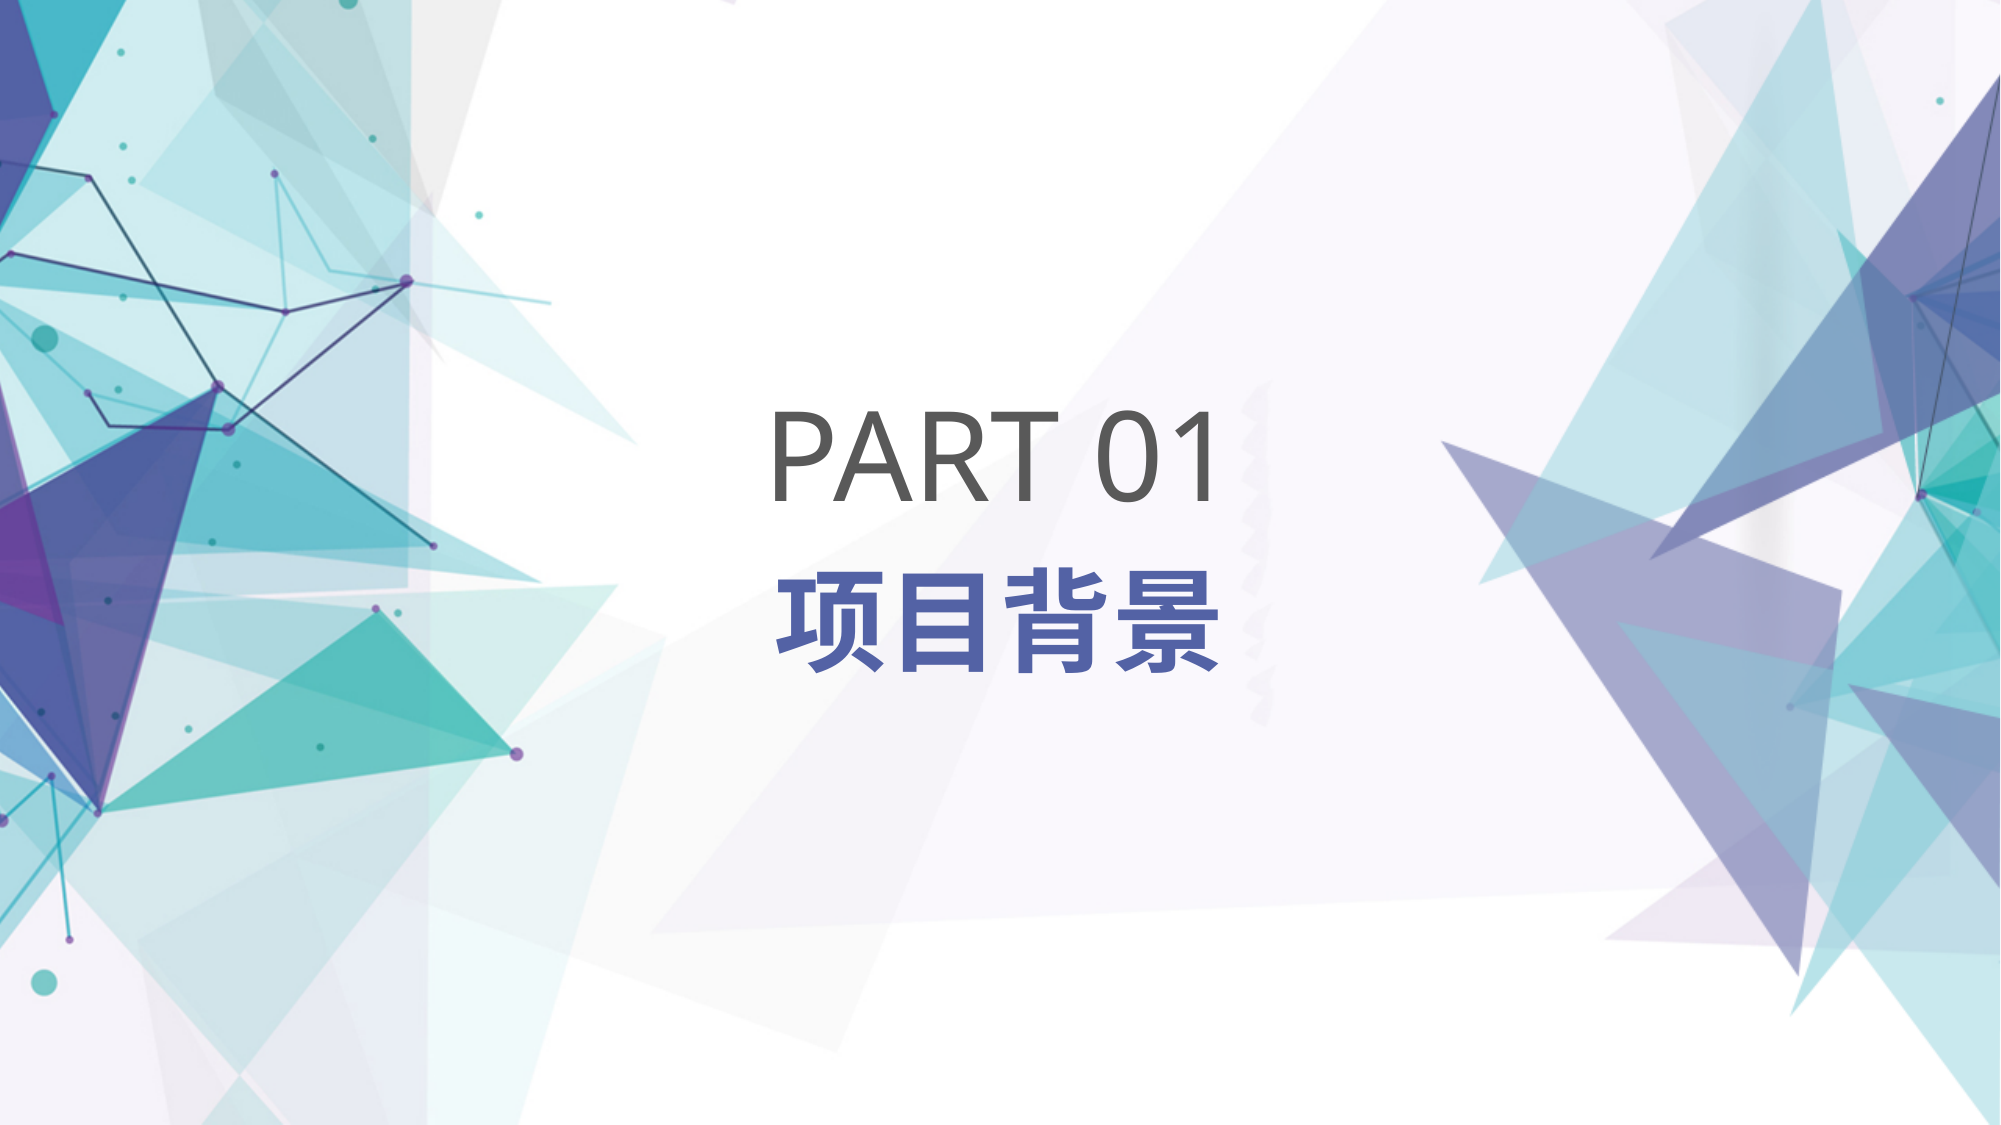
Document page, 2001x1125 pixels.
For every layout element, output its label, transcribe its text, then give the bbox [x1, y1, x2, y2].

picture [0, 0, 2001, 1125]
text_box 项目背景 [634, 543, 1366, 693]
text_box PART 01 [717, 369, 1283, 534]
